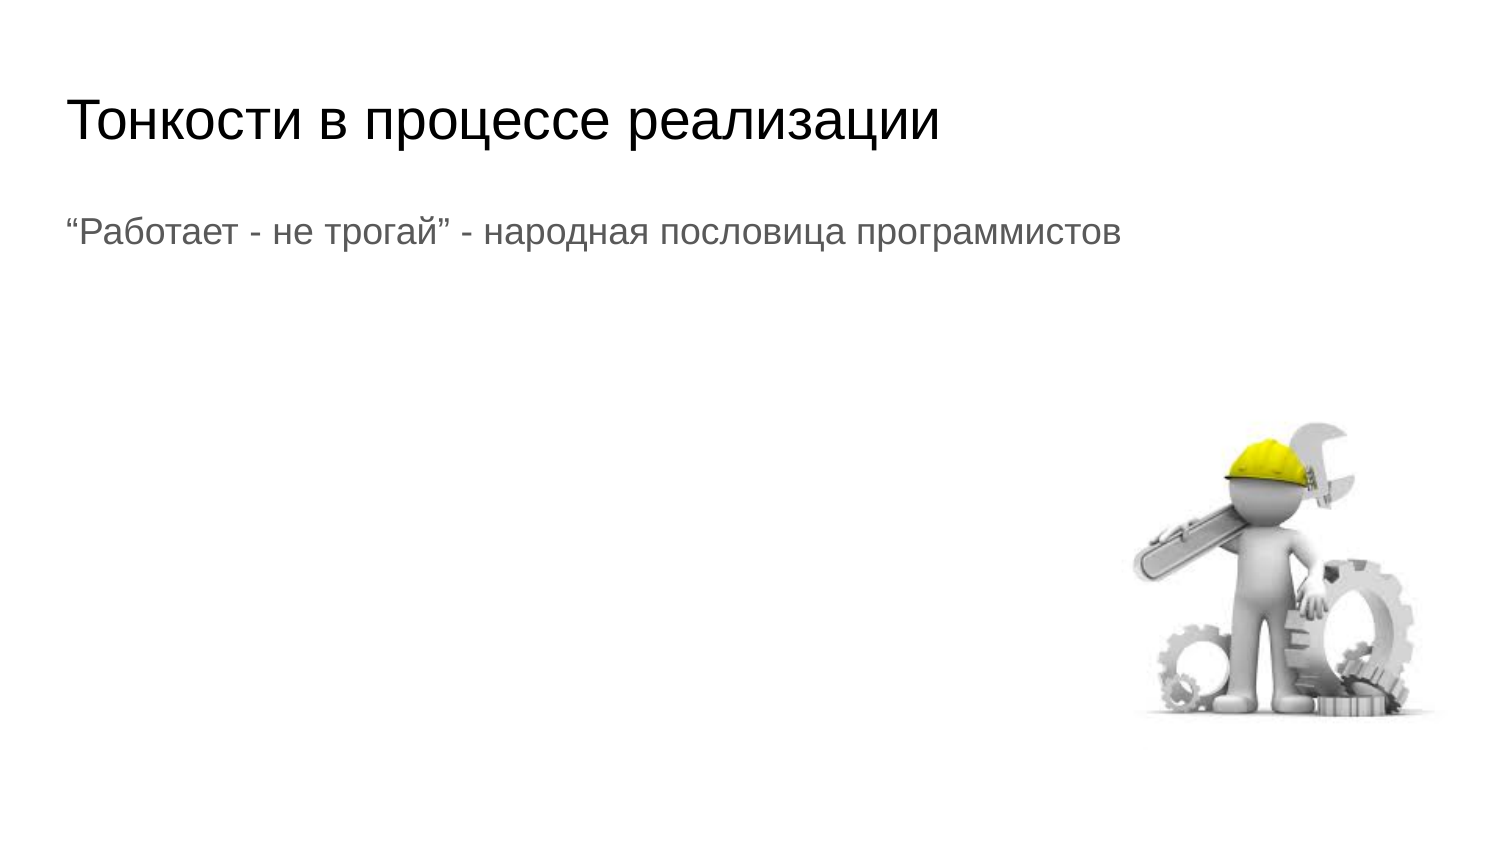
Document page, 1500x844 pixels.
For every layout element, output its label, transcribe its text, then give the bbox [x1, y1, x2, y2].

picture [1097, 397, 1450, 750]
list “Работает - не трогай” - народная пословица программистов [51, 189, 1449, 750]
title Тонкости в процессе реализации [51, 72, 1449, 167]
